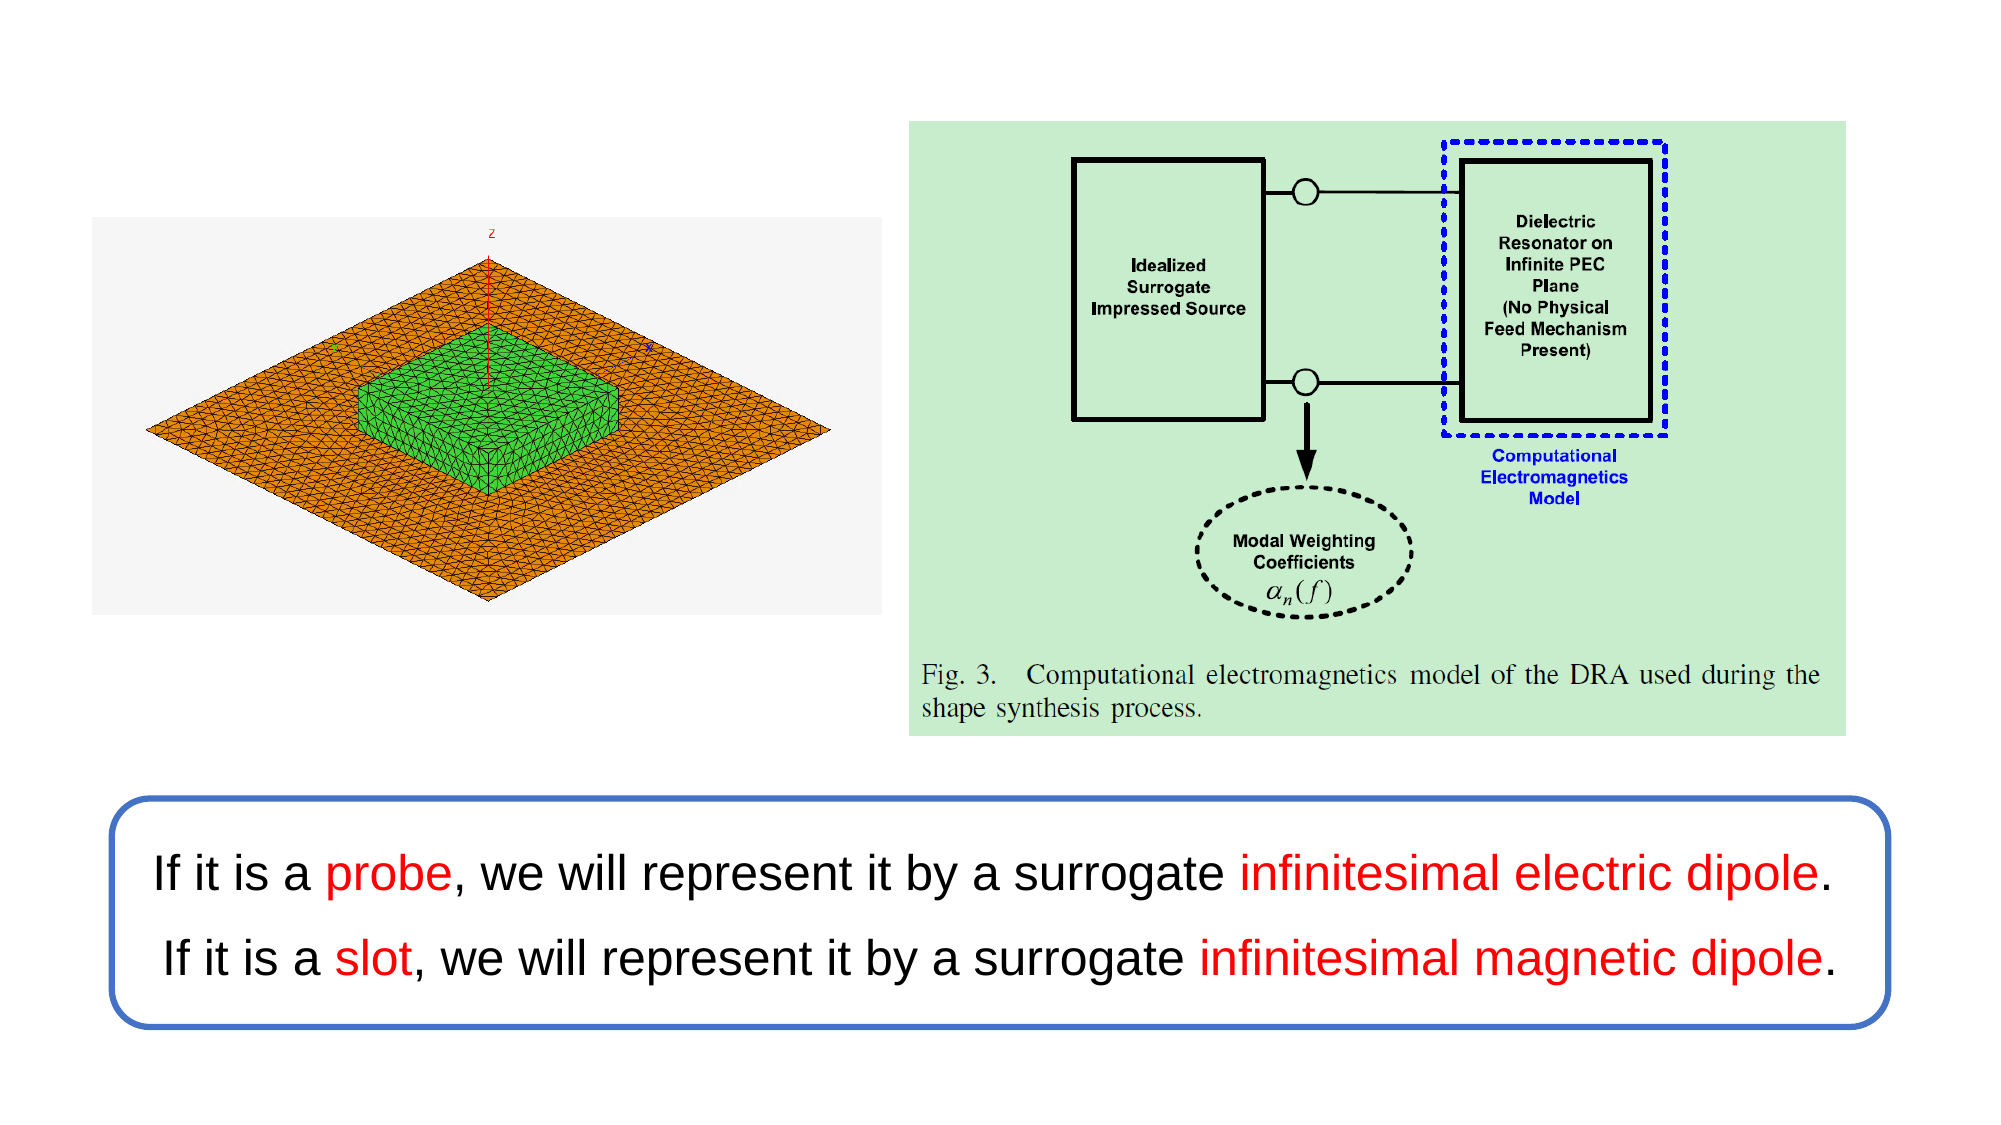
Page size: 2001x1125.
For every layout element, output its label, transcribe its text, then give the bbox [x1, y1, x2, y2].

text_box If it is a probe, we will represent it by a surrogate infinitesimal electric dipole. If it is a slot, we will represent it by a surrogate infinitesimal magnetic dipole. [110, 797, 1890, 1029]
picture [92, 217, 882, 615]
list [909, 121, 1846, 736]
